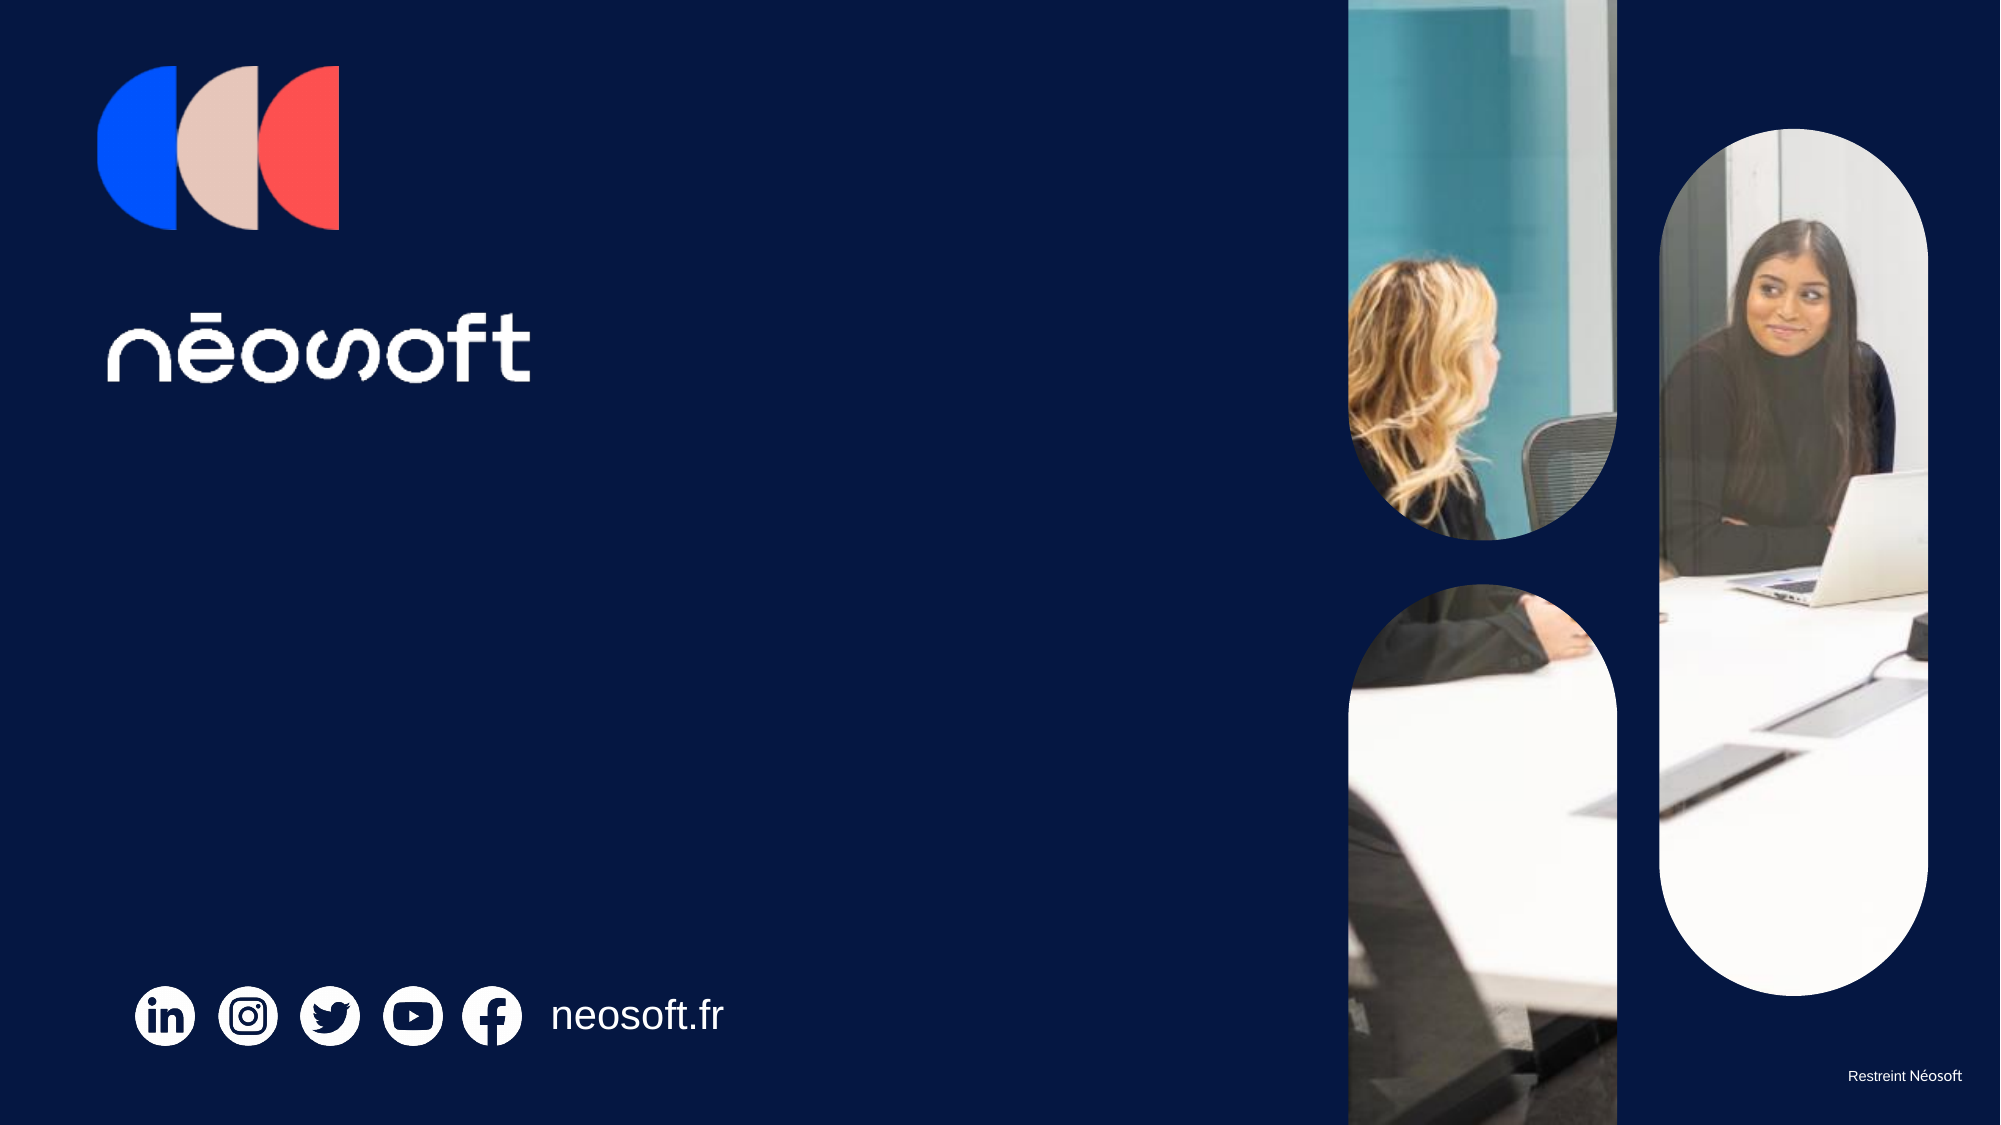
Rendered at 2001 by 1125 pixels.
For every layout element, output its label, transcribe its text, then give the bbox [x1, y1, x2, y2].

picture [1348, 0, 1929, 1125]
picture [81, 286, 557, 409]
picture [300, 986, 360, 1046]
picture [462, 986, 522, 1046]
picture [135, 986, 195, 1046]
picture [218, 986, 278, 1046]
text_box Restreint Néosoft [1929, 1065, 1963, 1086]
picture [383, 986, 443, 1046]
